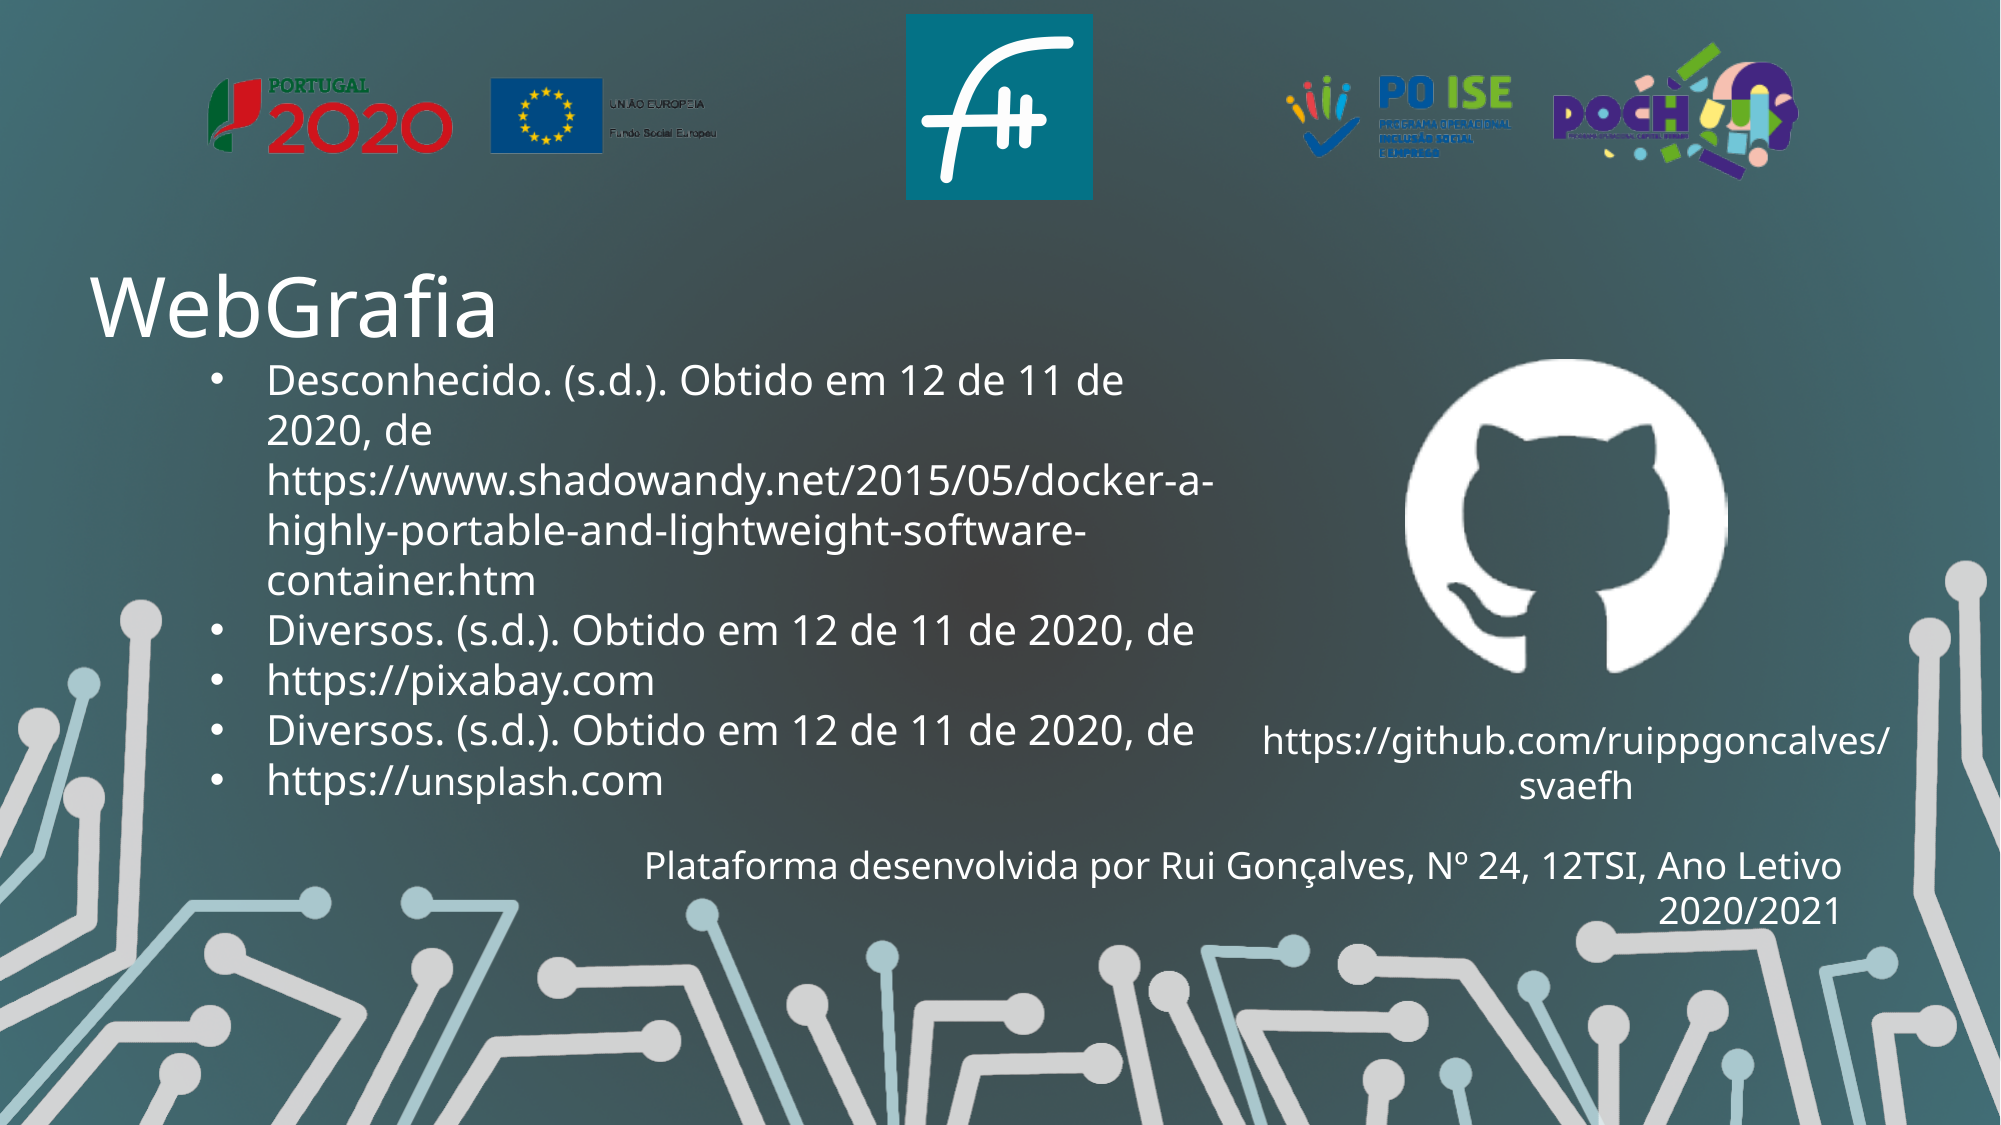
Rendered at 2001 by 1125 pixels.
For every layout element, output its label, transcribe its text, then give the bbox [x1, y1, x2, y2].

text_box Plataforma desenvolvida por Rui Gonçalves, Nº 24, 12TSI, Ano Letivo 2020/2021 [603, 834, 1859, 939]
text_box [1231, 359, 1922, 771]
text_box WebGrafia Desconhecido. (s.d.). Obtido em 12 de 11 de 2020, de https://www.shadowandy.net/2015/05/docker-a-highly-portable-and-lightweight-software-container.htm Diversos. (s.d.). Obtido em 12 de 11 de 2020, de https://pixabay.com Diversos. (s.d.). Obtido em 12 de 11 de 2020, de https://unsplash.com [74, 228, 1243, 862]
picture [0, 0, 2001, 1125]
